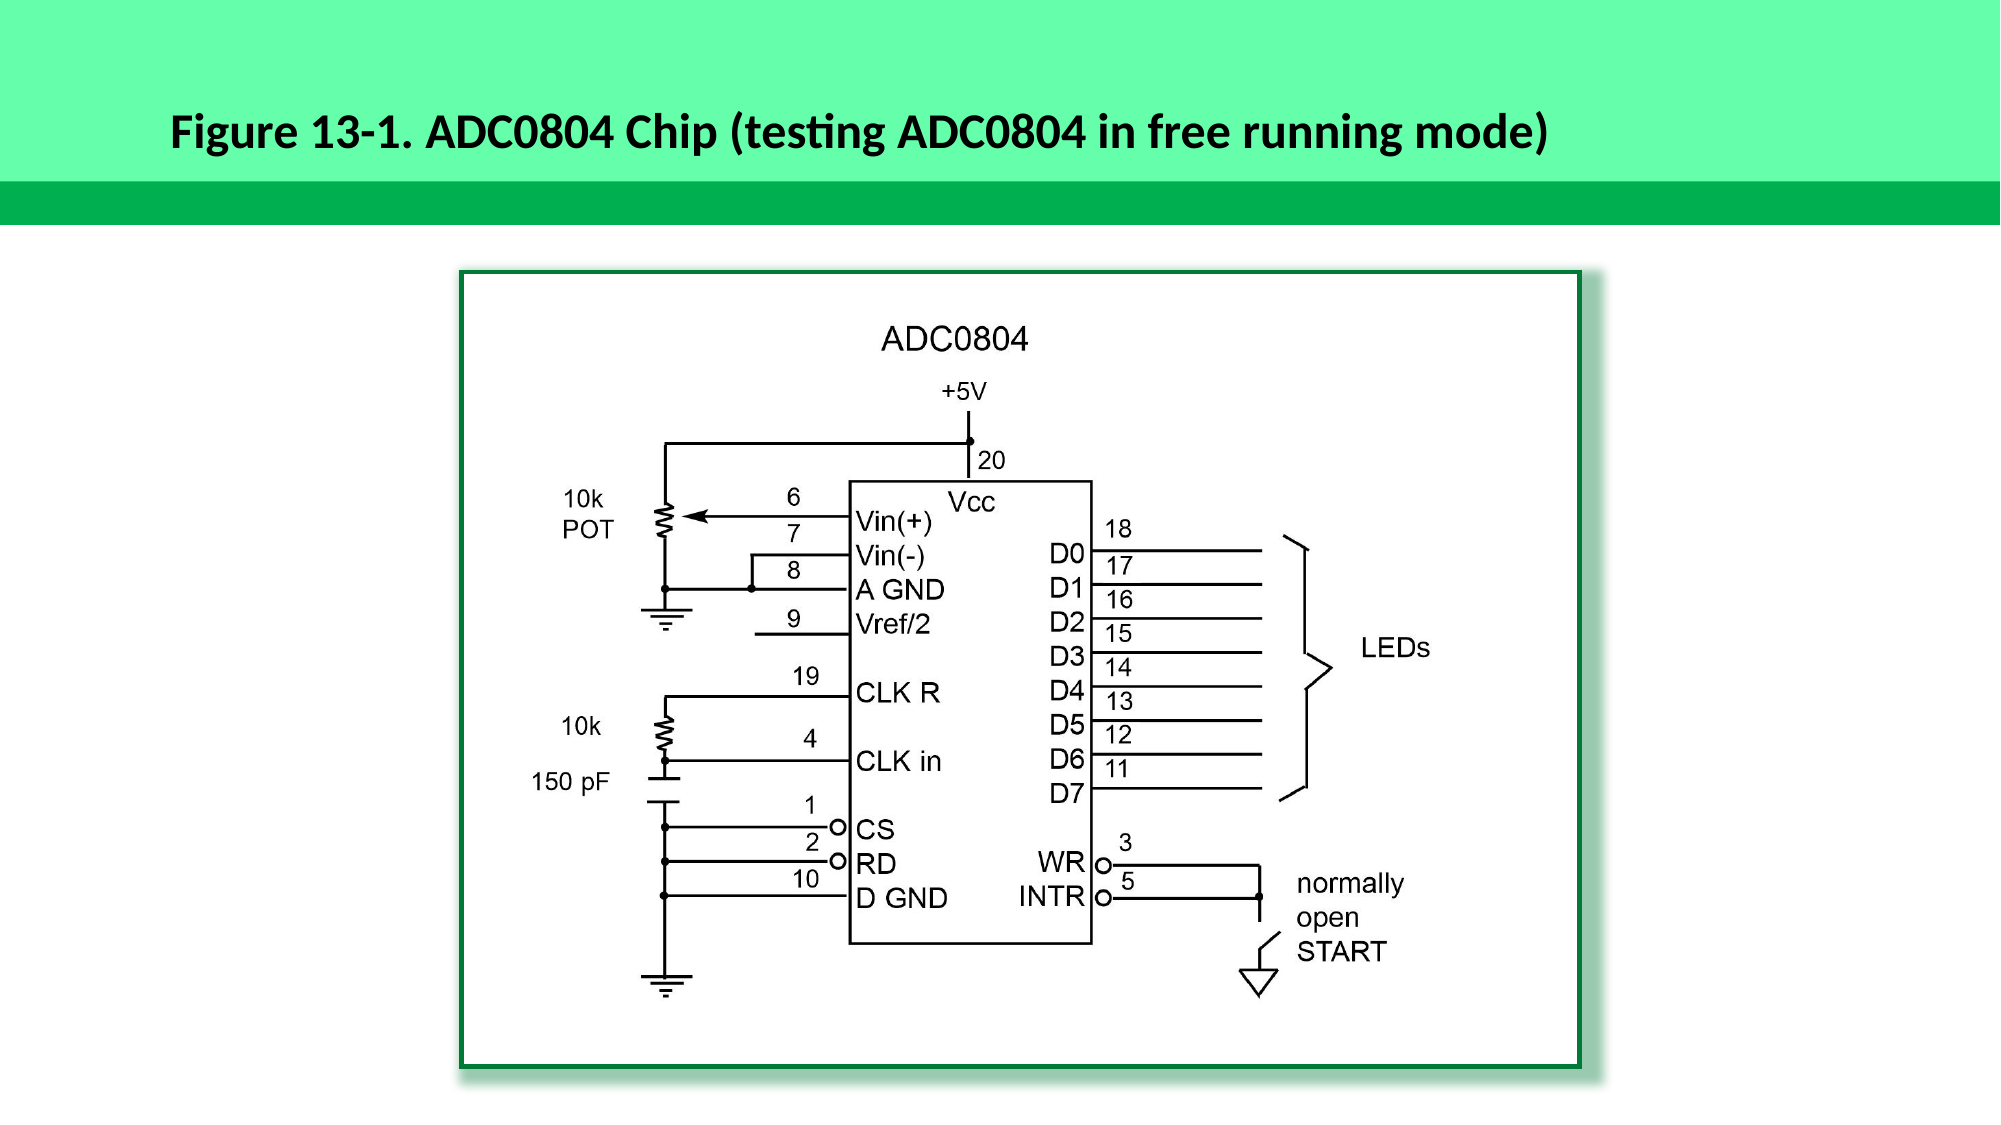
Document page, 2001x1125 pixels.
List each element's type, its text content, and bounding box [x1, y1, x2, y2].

text_box [0, 182, 2000, 226]
text_box [0, 0, 2000, 182]
text_box Figure 13-1. ADC0804 Chip (testing ADC0804 in free running mode) [155, 90, 1845, 166]
text_box [460, 271, 1581, 1068]
picture [503, 315, 1560, 1025]
